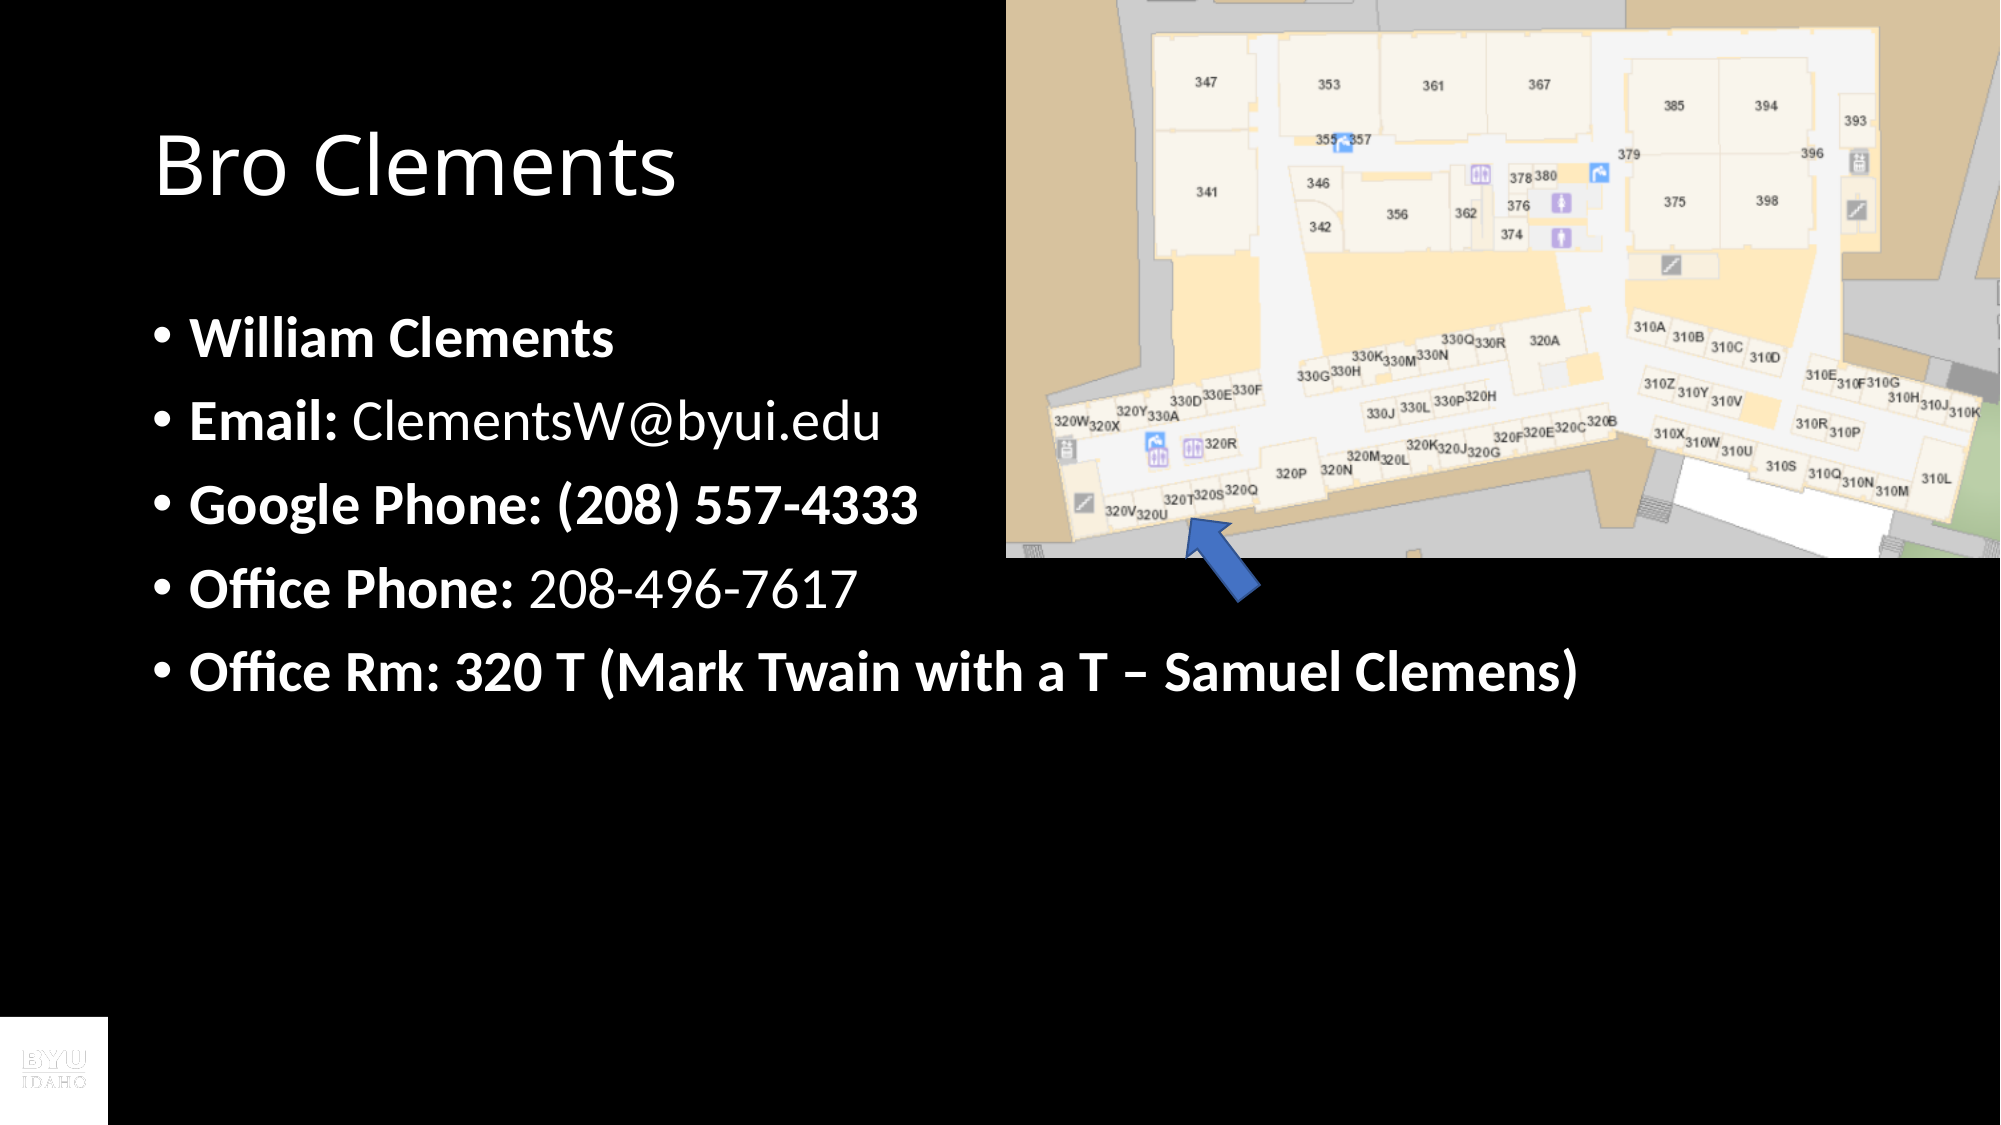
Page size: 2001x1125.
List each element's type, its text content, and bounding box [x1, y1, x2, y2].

list William Clements Email: ClementsW@byui.edu Google Phone: (208) 557-4333 Office Phone: 208-496-7617 Office Rm: 320 T (Mark Twain with a T – Samuel Clemens) [137, 299, 1863, 1014]
picture [1006, 0, 2000, 558]
title Bro Clements [137, 59, 1006, 278]
text_box [1203, 558, 1262, 604]
